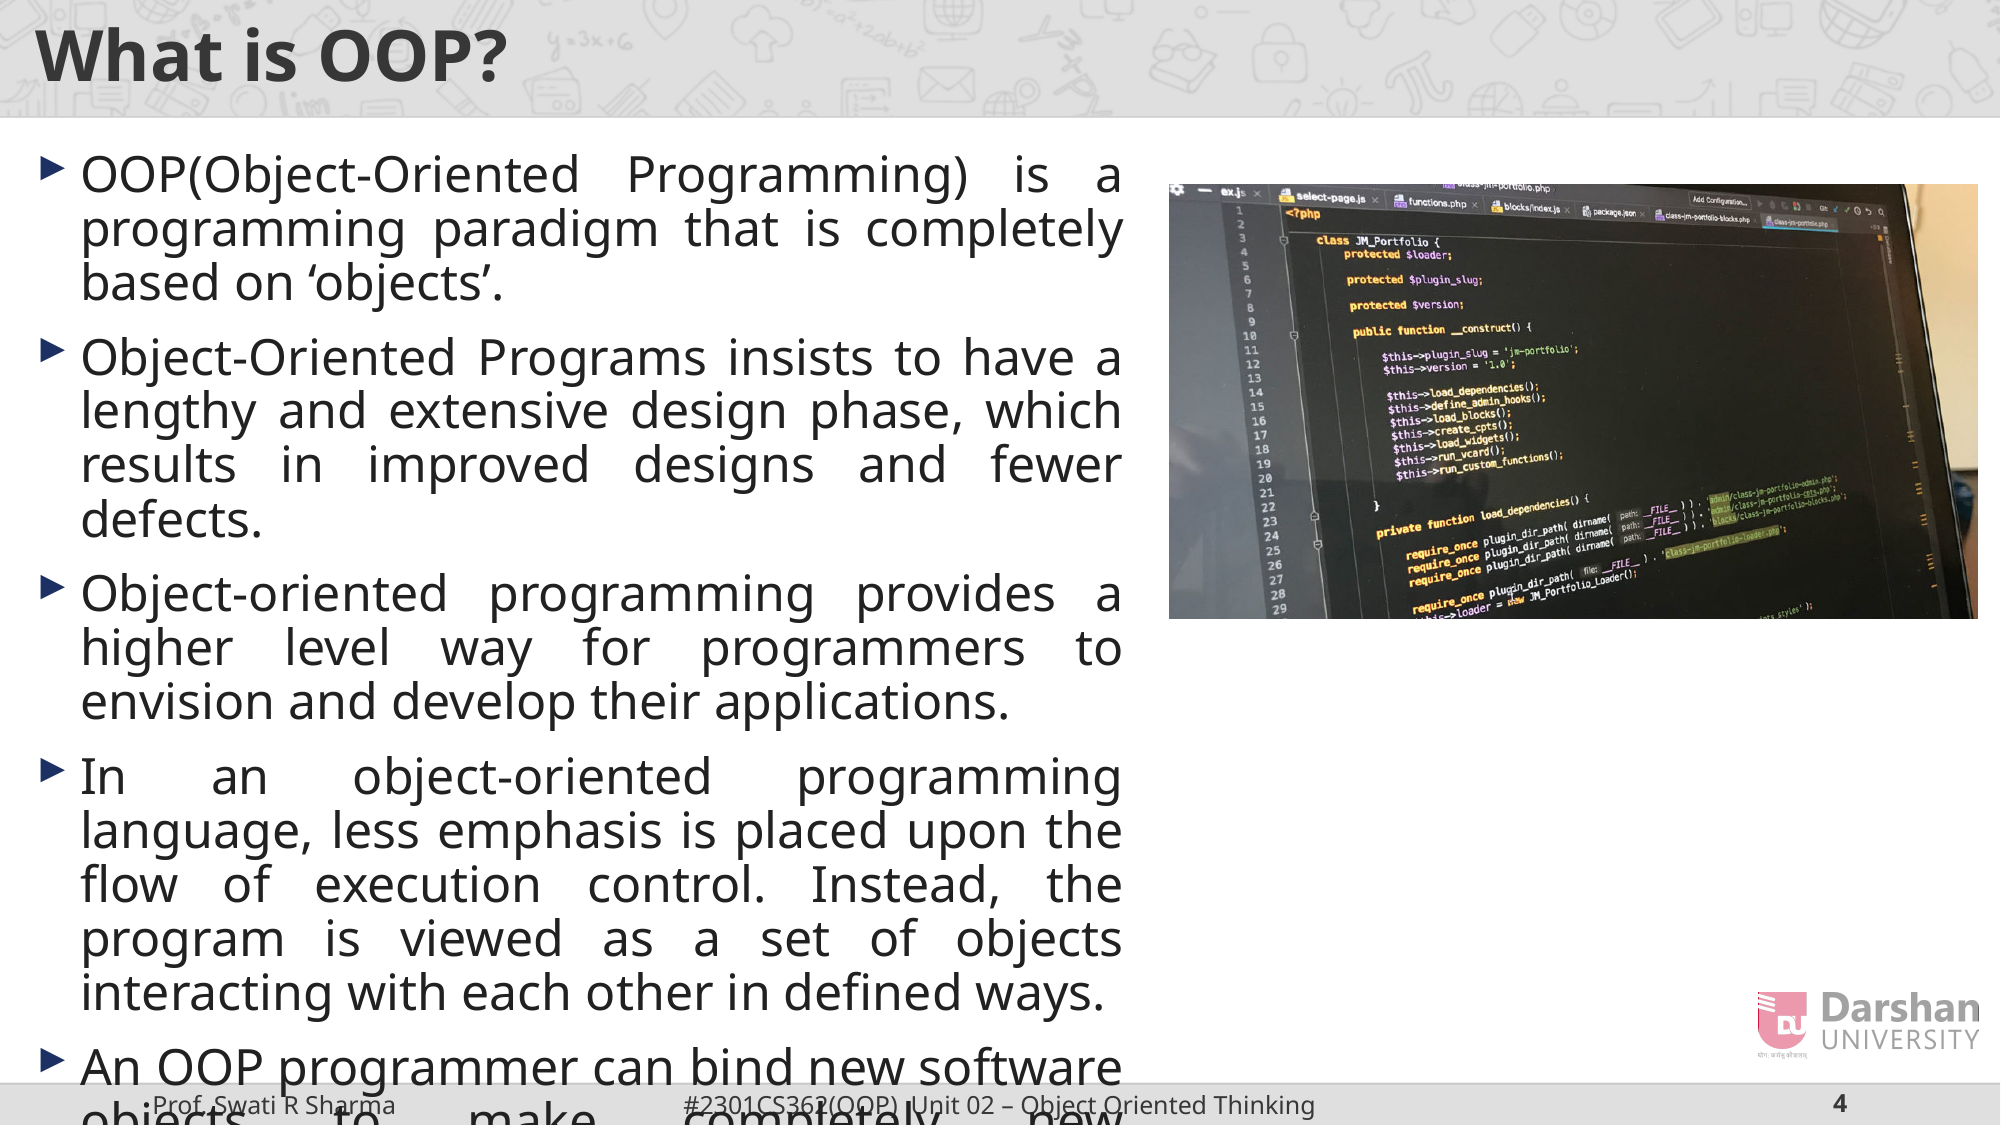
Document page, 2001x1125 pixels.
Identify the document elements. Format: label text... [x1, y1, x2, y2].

list OOP(Object-Oriented Programming) is a programming paradigm that is completely based on ‘objects’. Object-Oriented Programs insists to have a lengthy and extensive design phase, which results in improved designs and fewer defects. Object-oriented programming provides a higher level way for programmers to envision and develop their applications. In an object-oriented programming language, less emphasis is placed upon the flow of execution control. Instead, the program is viewed as a set of objects interacting with each other in defined ways. An OOP programmer can bind new software objects to make completely new programs/system. [21, 141, 1139, 1059]
title Declaring an Object [1758, 992, 1979, 1059]
title What is OOP? [0, 0, 2000, 117]
picture [1169, 184, 1978, 619]
